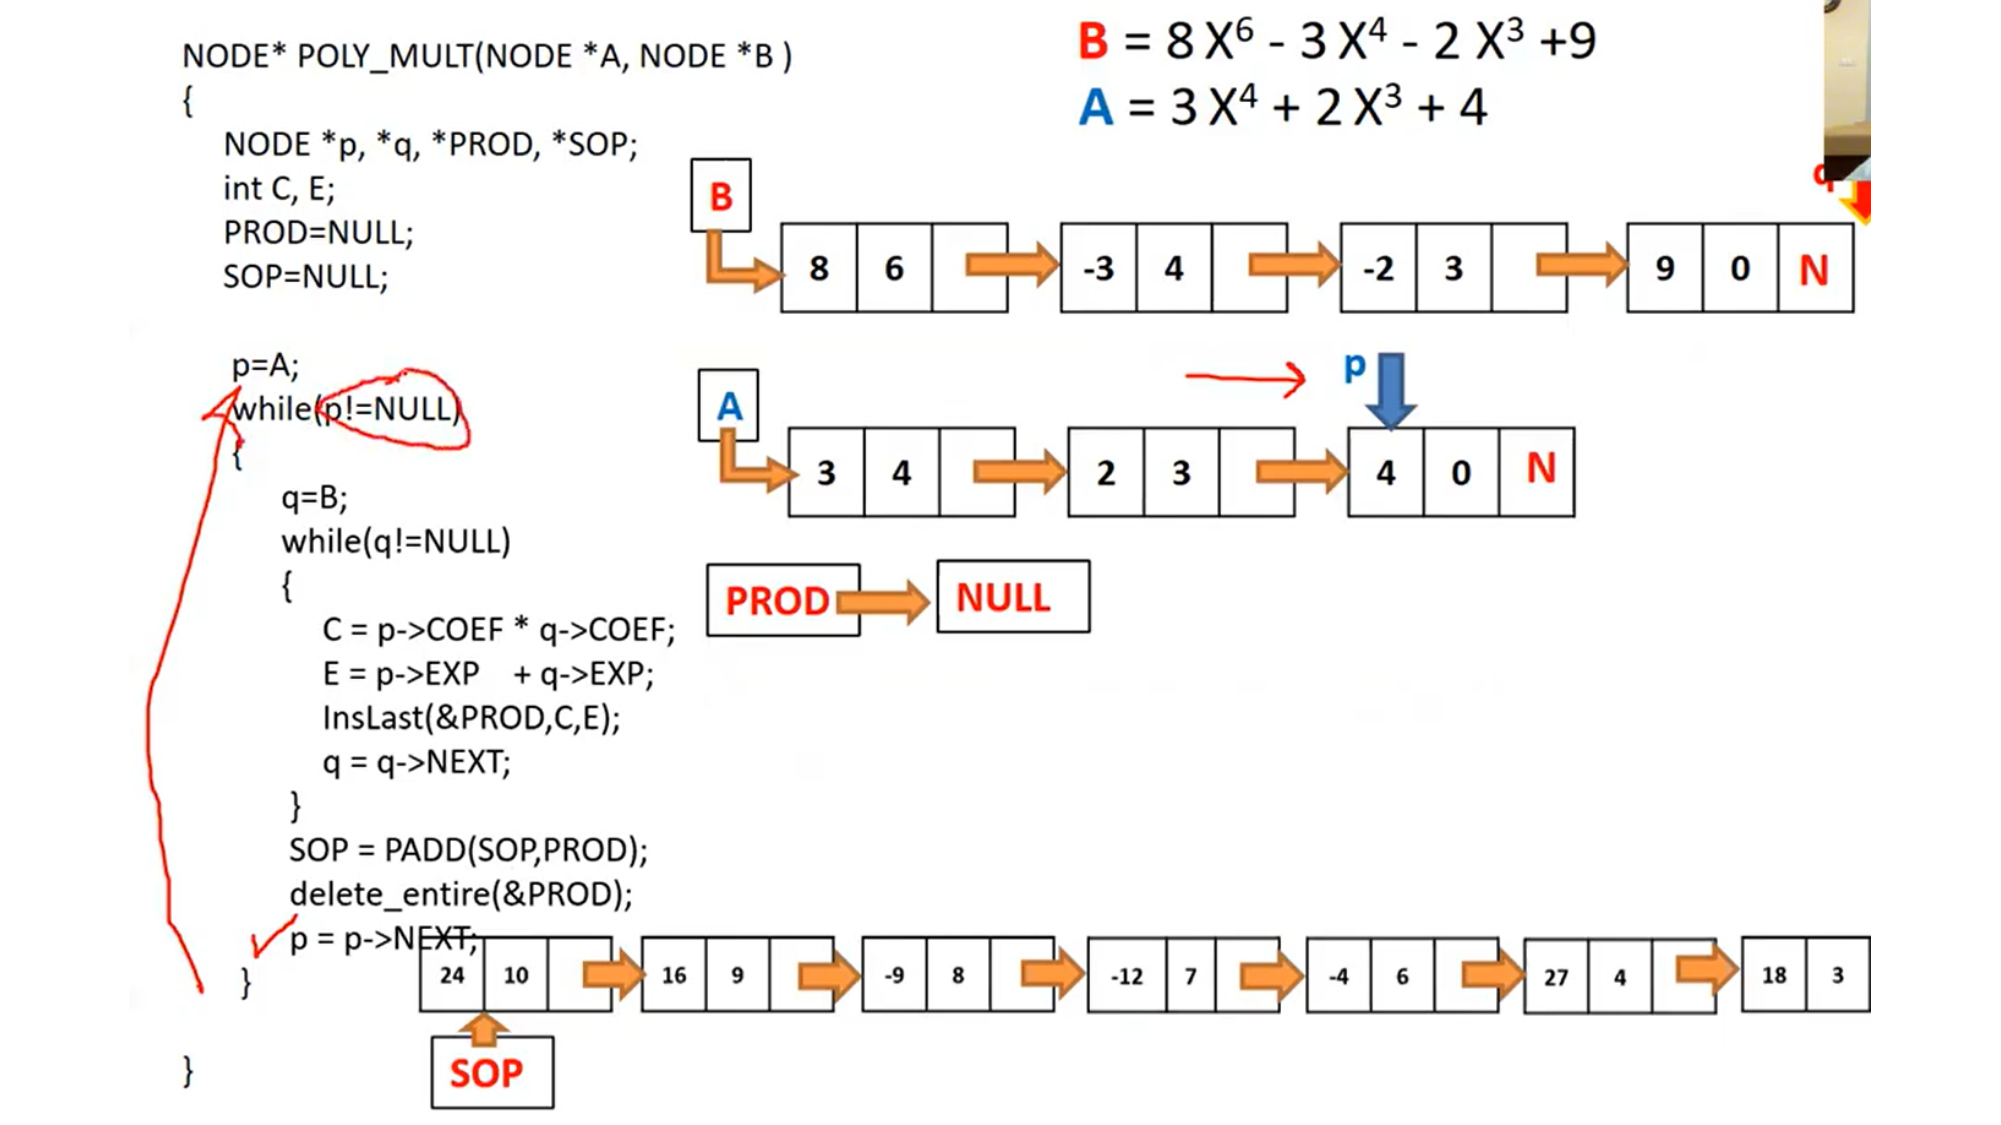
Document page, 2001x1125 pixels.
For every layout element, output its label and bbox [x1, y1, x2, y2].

picture [129, 0, 1871, 1125]
